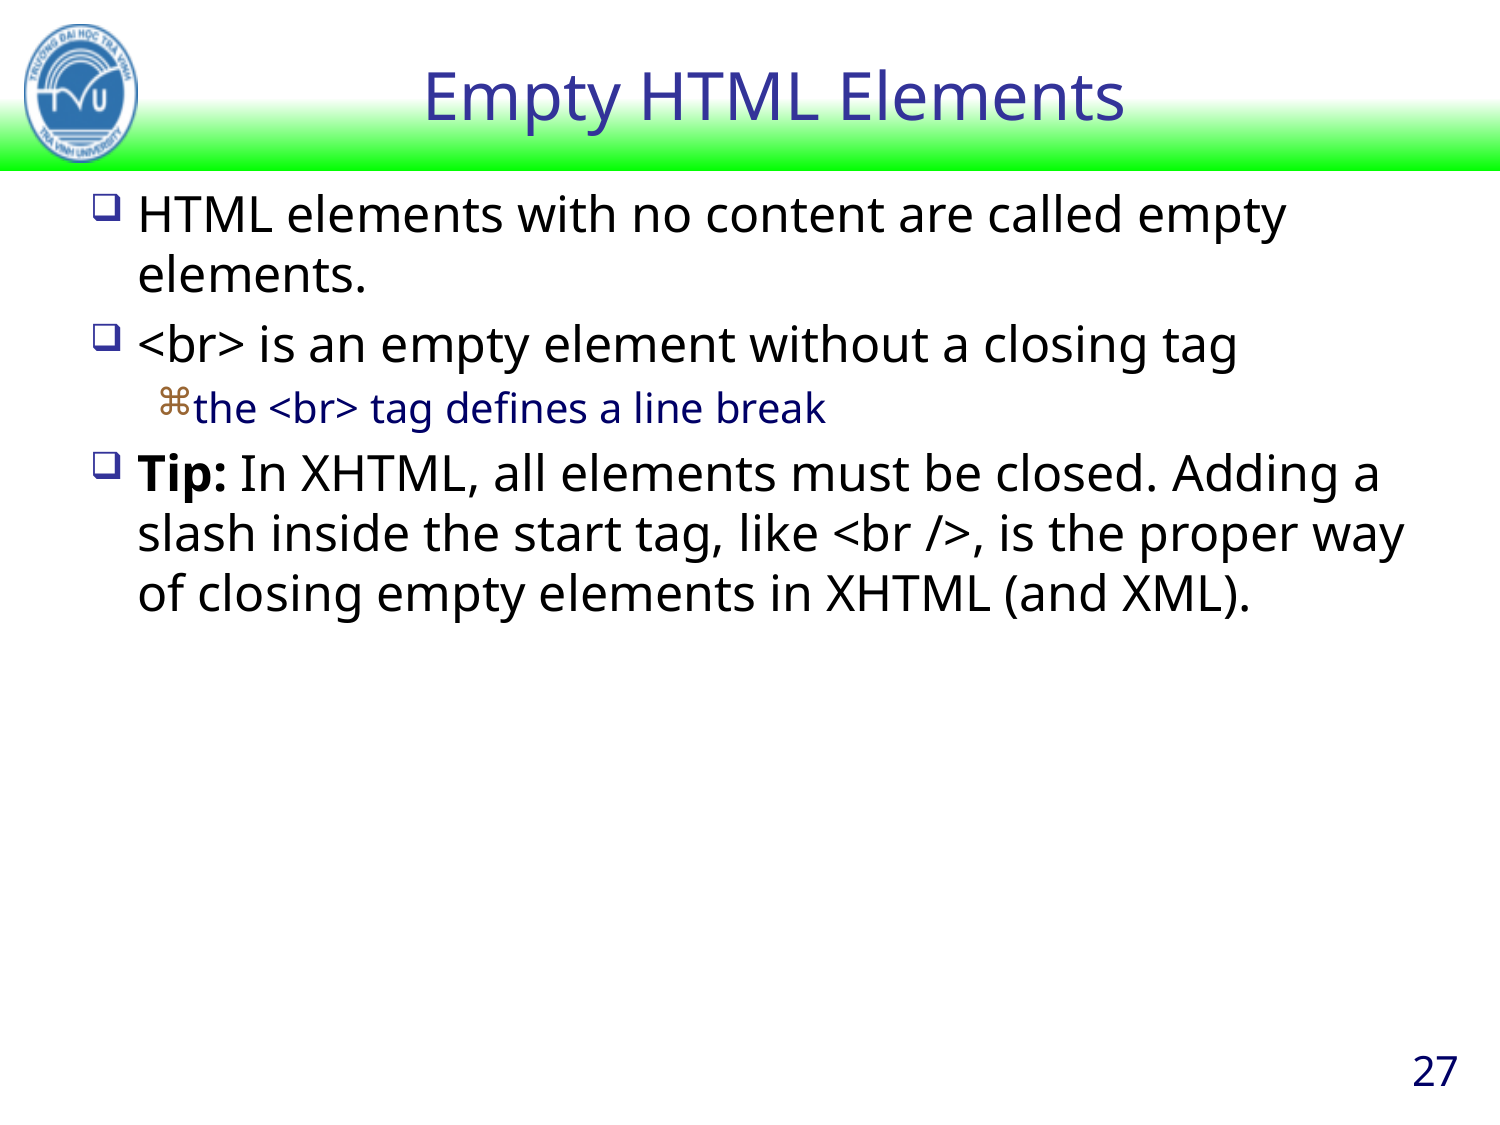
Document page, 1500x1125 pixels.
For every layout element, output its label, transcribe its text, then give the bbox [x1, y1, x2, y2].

slide_number 27 [1312, 1037, 1476, 1101]
picture [24, 24, 74, 163]
list HTML elements with no content are called empty elements. <br> is an empty element without a closing tag the <br> tag defines a line break Tip: In XHTML, all elements must be closed. Adding a slash inside the start tag, like <br />, is the proper way of closing empty elements in XHTML (and XML). [74, 174, 1476, 1051]
title Empty HTML Elements [74, 24, 1476, 163]
